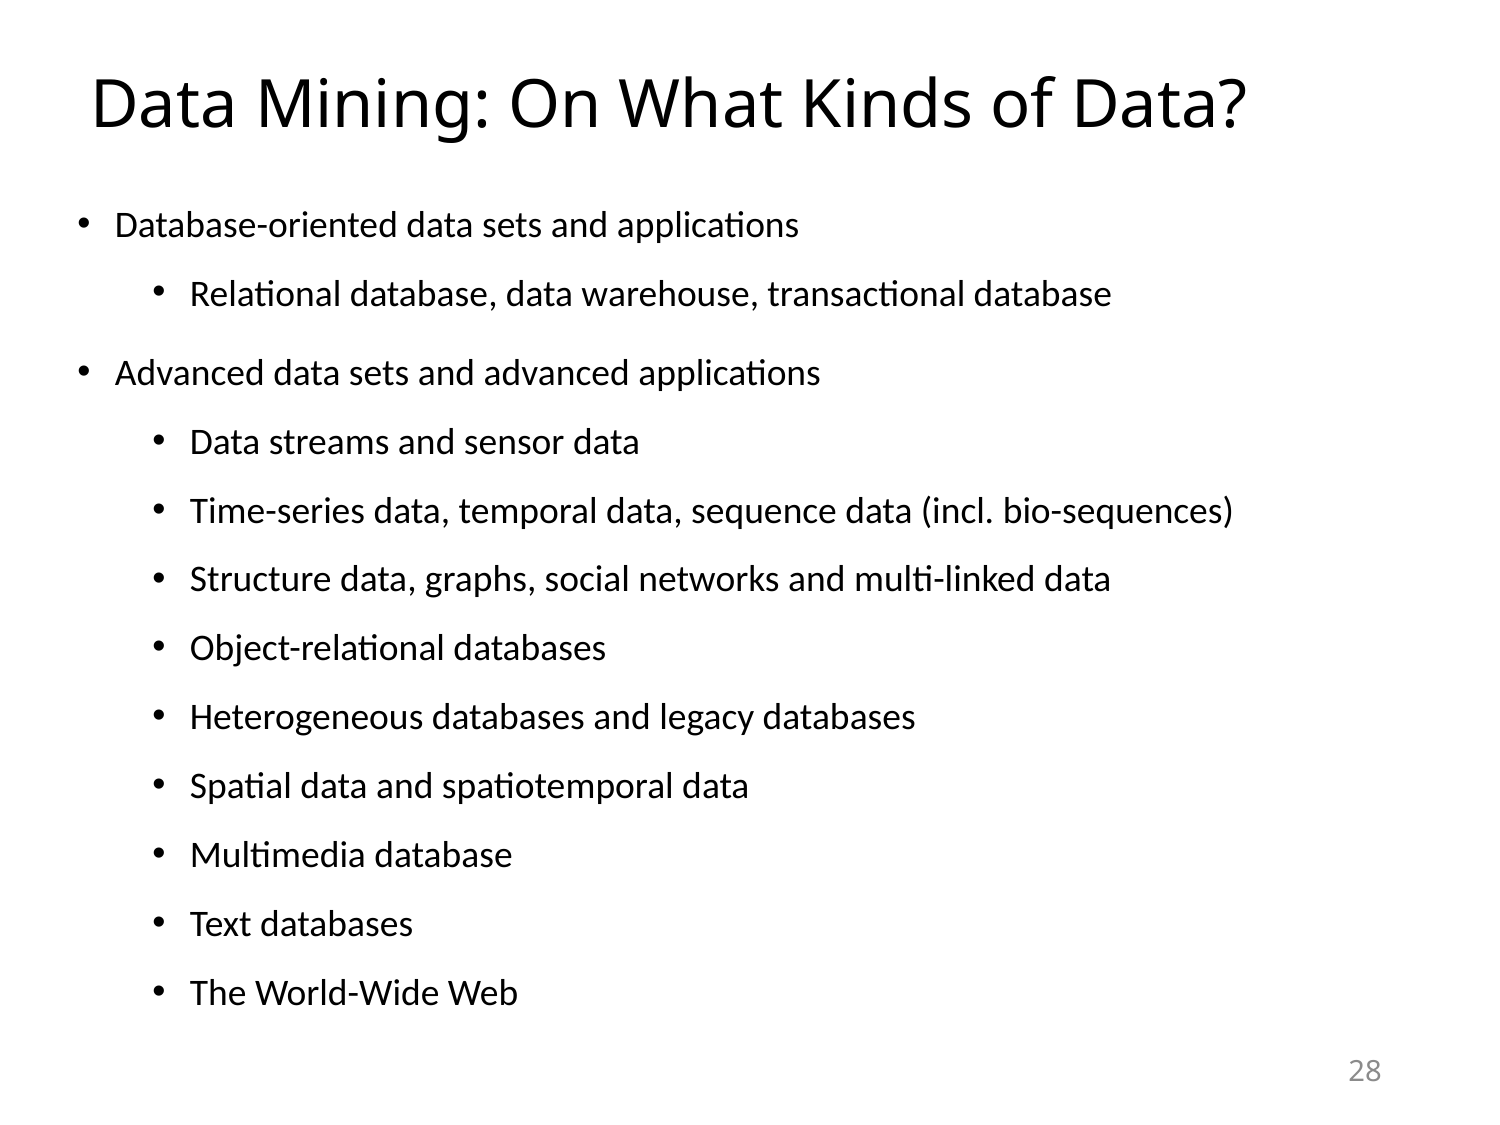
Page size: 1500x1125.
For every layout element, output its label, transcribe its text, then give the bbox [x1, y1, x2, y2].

slide_number 28 [1059, 1063, 1397, 1103]
list Database-oriented data sets and applications Relational database, data warehouse, transactional database Advanced data sets and advanced applications Data streams and sensor data Time-series data, temporal data, sequence data (incl. bio-sequences) Structure data, graphs, social networks and multi-linked data Object-relational databases Heterogeneous databases and legacy databases Spatial data and spatiotemporal data Multimedia database Text databases The World-Wide Web [62, 178, 1475, 1063]
title Data Mining: On What Kinds of Data? [75, 50, 1425, 163]
